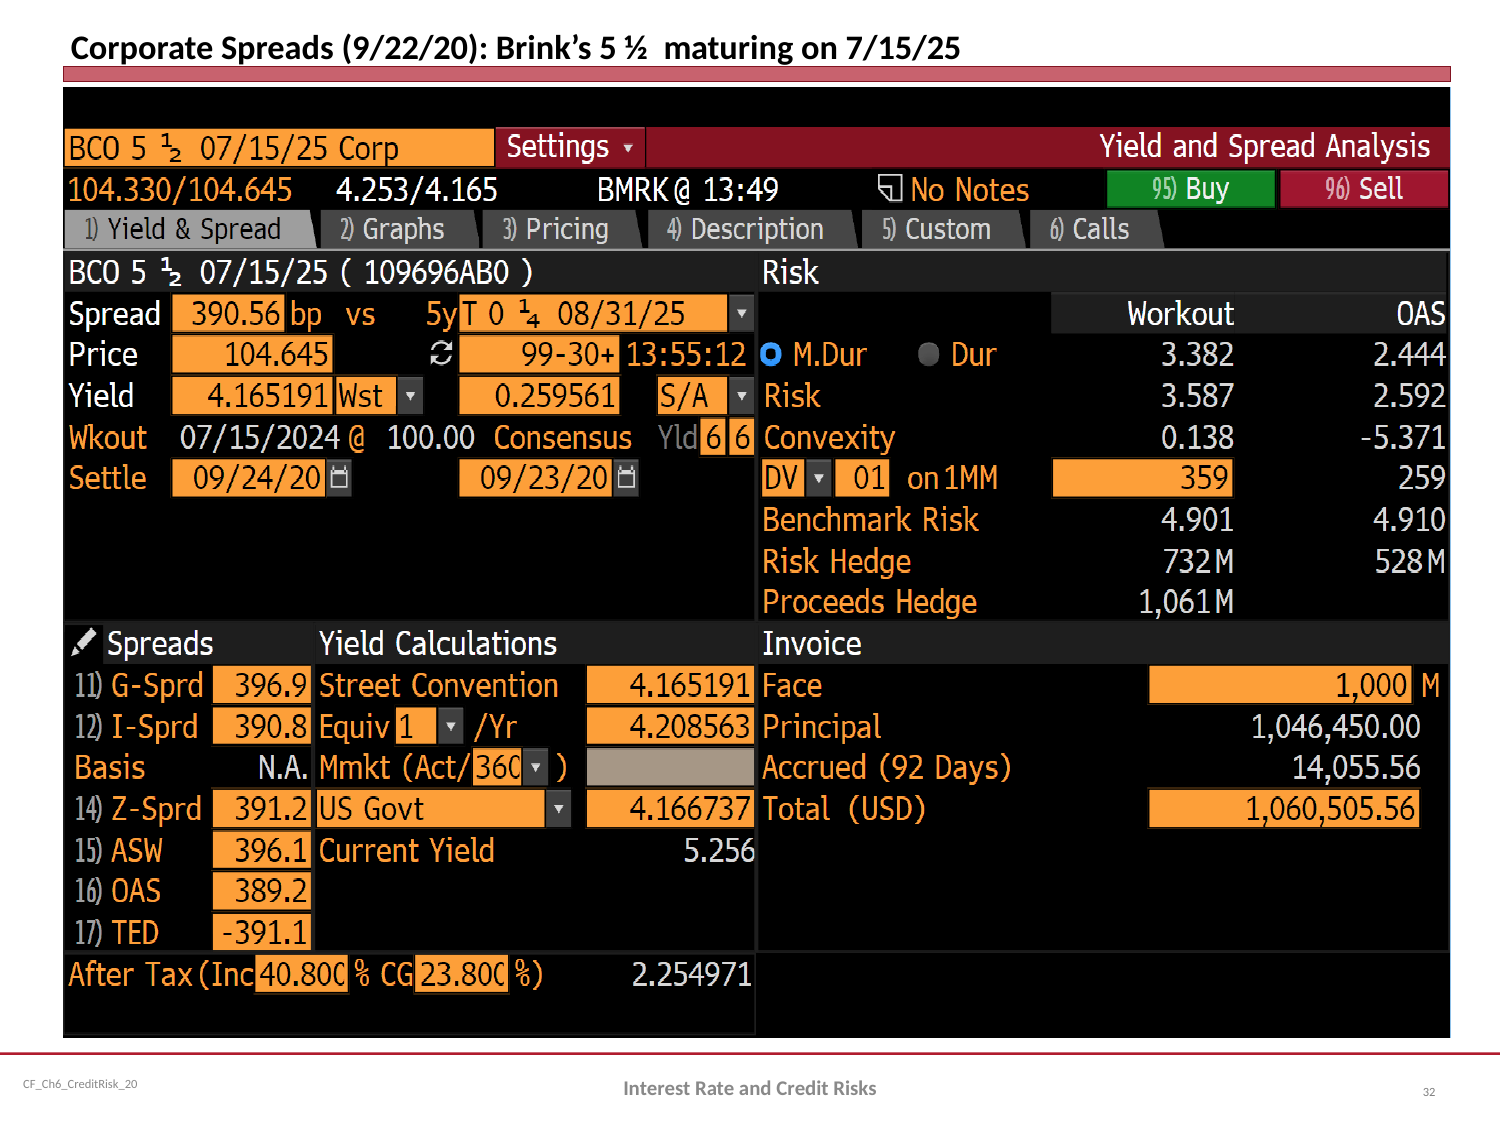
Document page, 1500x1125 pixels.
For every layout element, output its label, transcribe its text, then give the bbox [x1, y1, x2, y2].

picture [62, 87, 1451, 1038]
footer Interest Rate and Credit Risks [512, 1056, 988, 1117]
title Corporate Spreads (9/22/20): Brink’s 5 ½ maturing on 7/15/25 [62, 6, 1451, 67]
slide_number 32 [1375, 1061, 1451, 1122]
